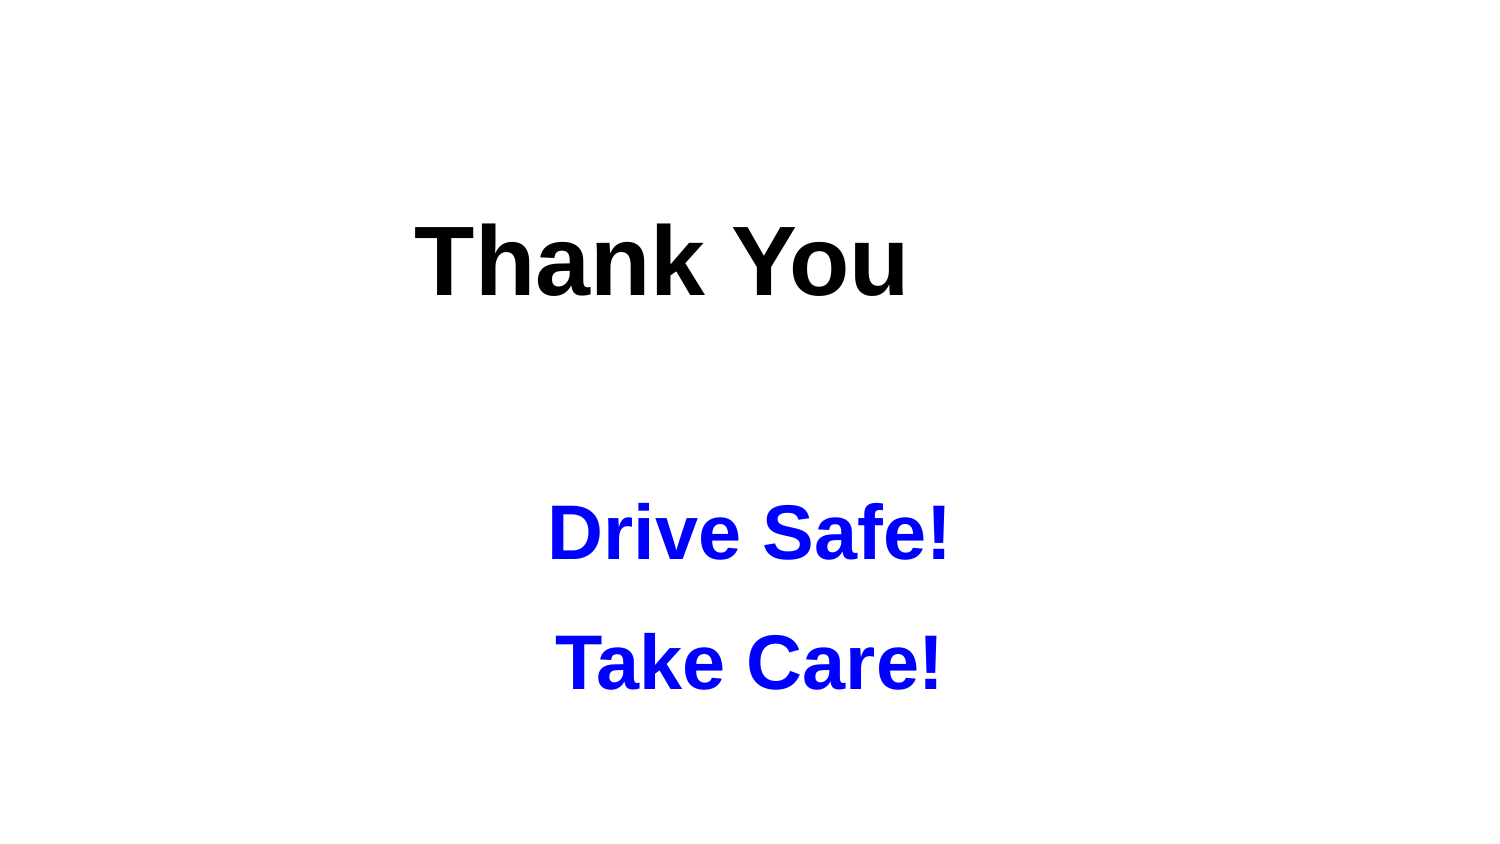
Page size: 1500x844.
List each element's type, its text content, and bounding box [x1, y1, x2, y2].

list Thank You Drive Safe! Take Care! [51, 163, 1449, 725]
